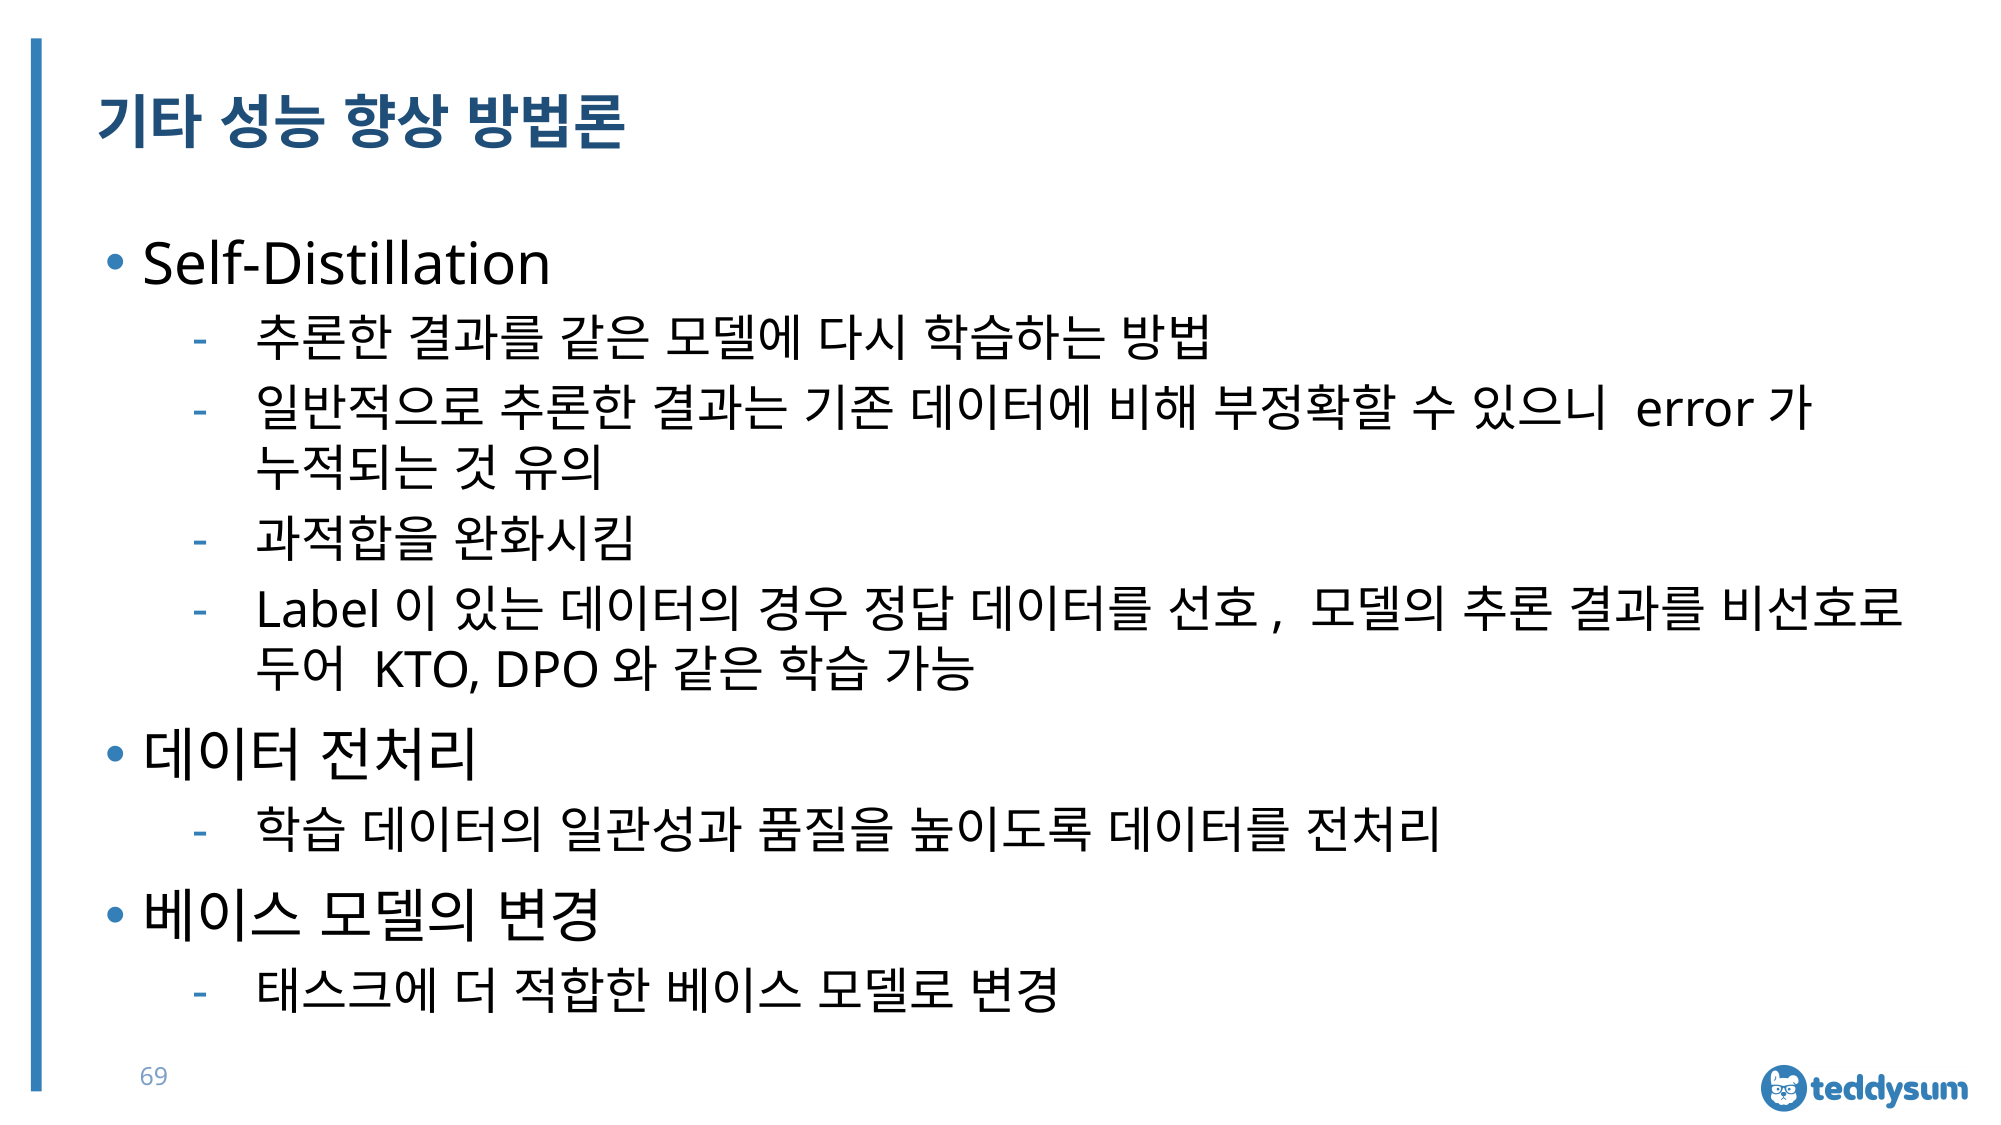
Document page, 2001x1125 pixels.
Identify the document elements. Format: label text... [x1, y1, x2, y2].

slide_number 69 [90, 1064, 218, 1091]
title 기타 성능 향상 방법론 [90, 87, 1929, 218]
list Self-Distillation 추론한 결과를 같은 모델에 다시 학습하는 방법 일반적으로 추론한 결과는 기존 데이터에 비해 부정확할 수 있으니 error가 누적되는 것 유의 과적합을 완화시킴 Label이 있는 데이터의 경우 정답 데이터를 선호, 모델의 추론 결과를 비선호로 두어 KTO, DPO와 같은 학습 가능 데이터 전처리 학습 데이터의 일관성과 품질을 높이도록 데이터를 전처리 베이스 모델의 변경 태스크에 더 적합한 베이스 모델로 변경 [90, 218, 1931, 1038]
picture [1759, 1061, 1970, 1115]
